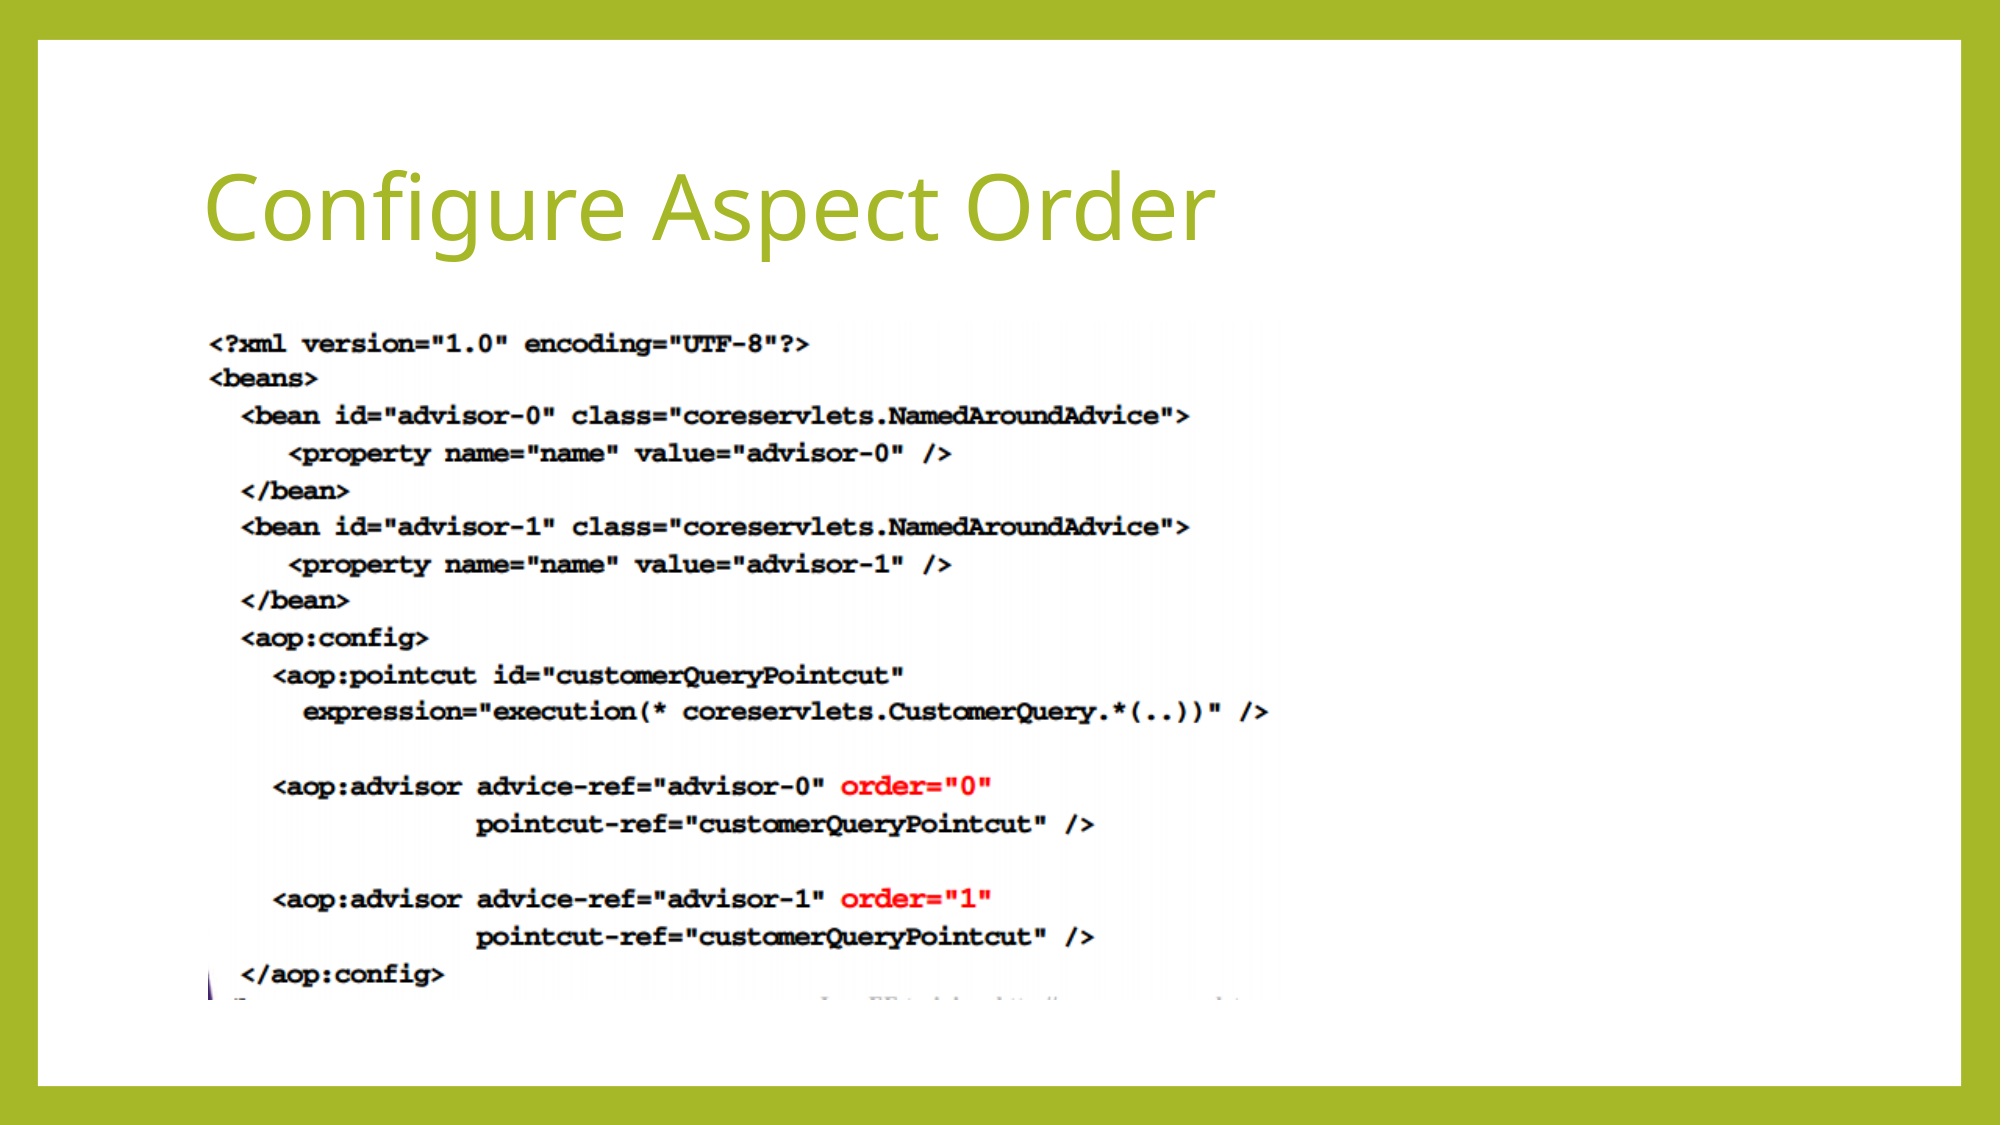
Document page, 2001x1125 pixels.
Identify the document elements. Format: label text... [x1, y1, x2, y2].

picture [207, 321, 1289, 1001]
title Configure Aspect Order [187, 99, 1808, 323]
